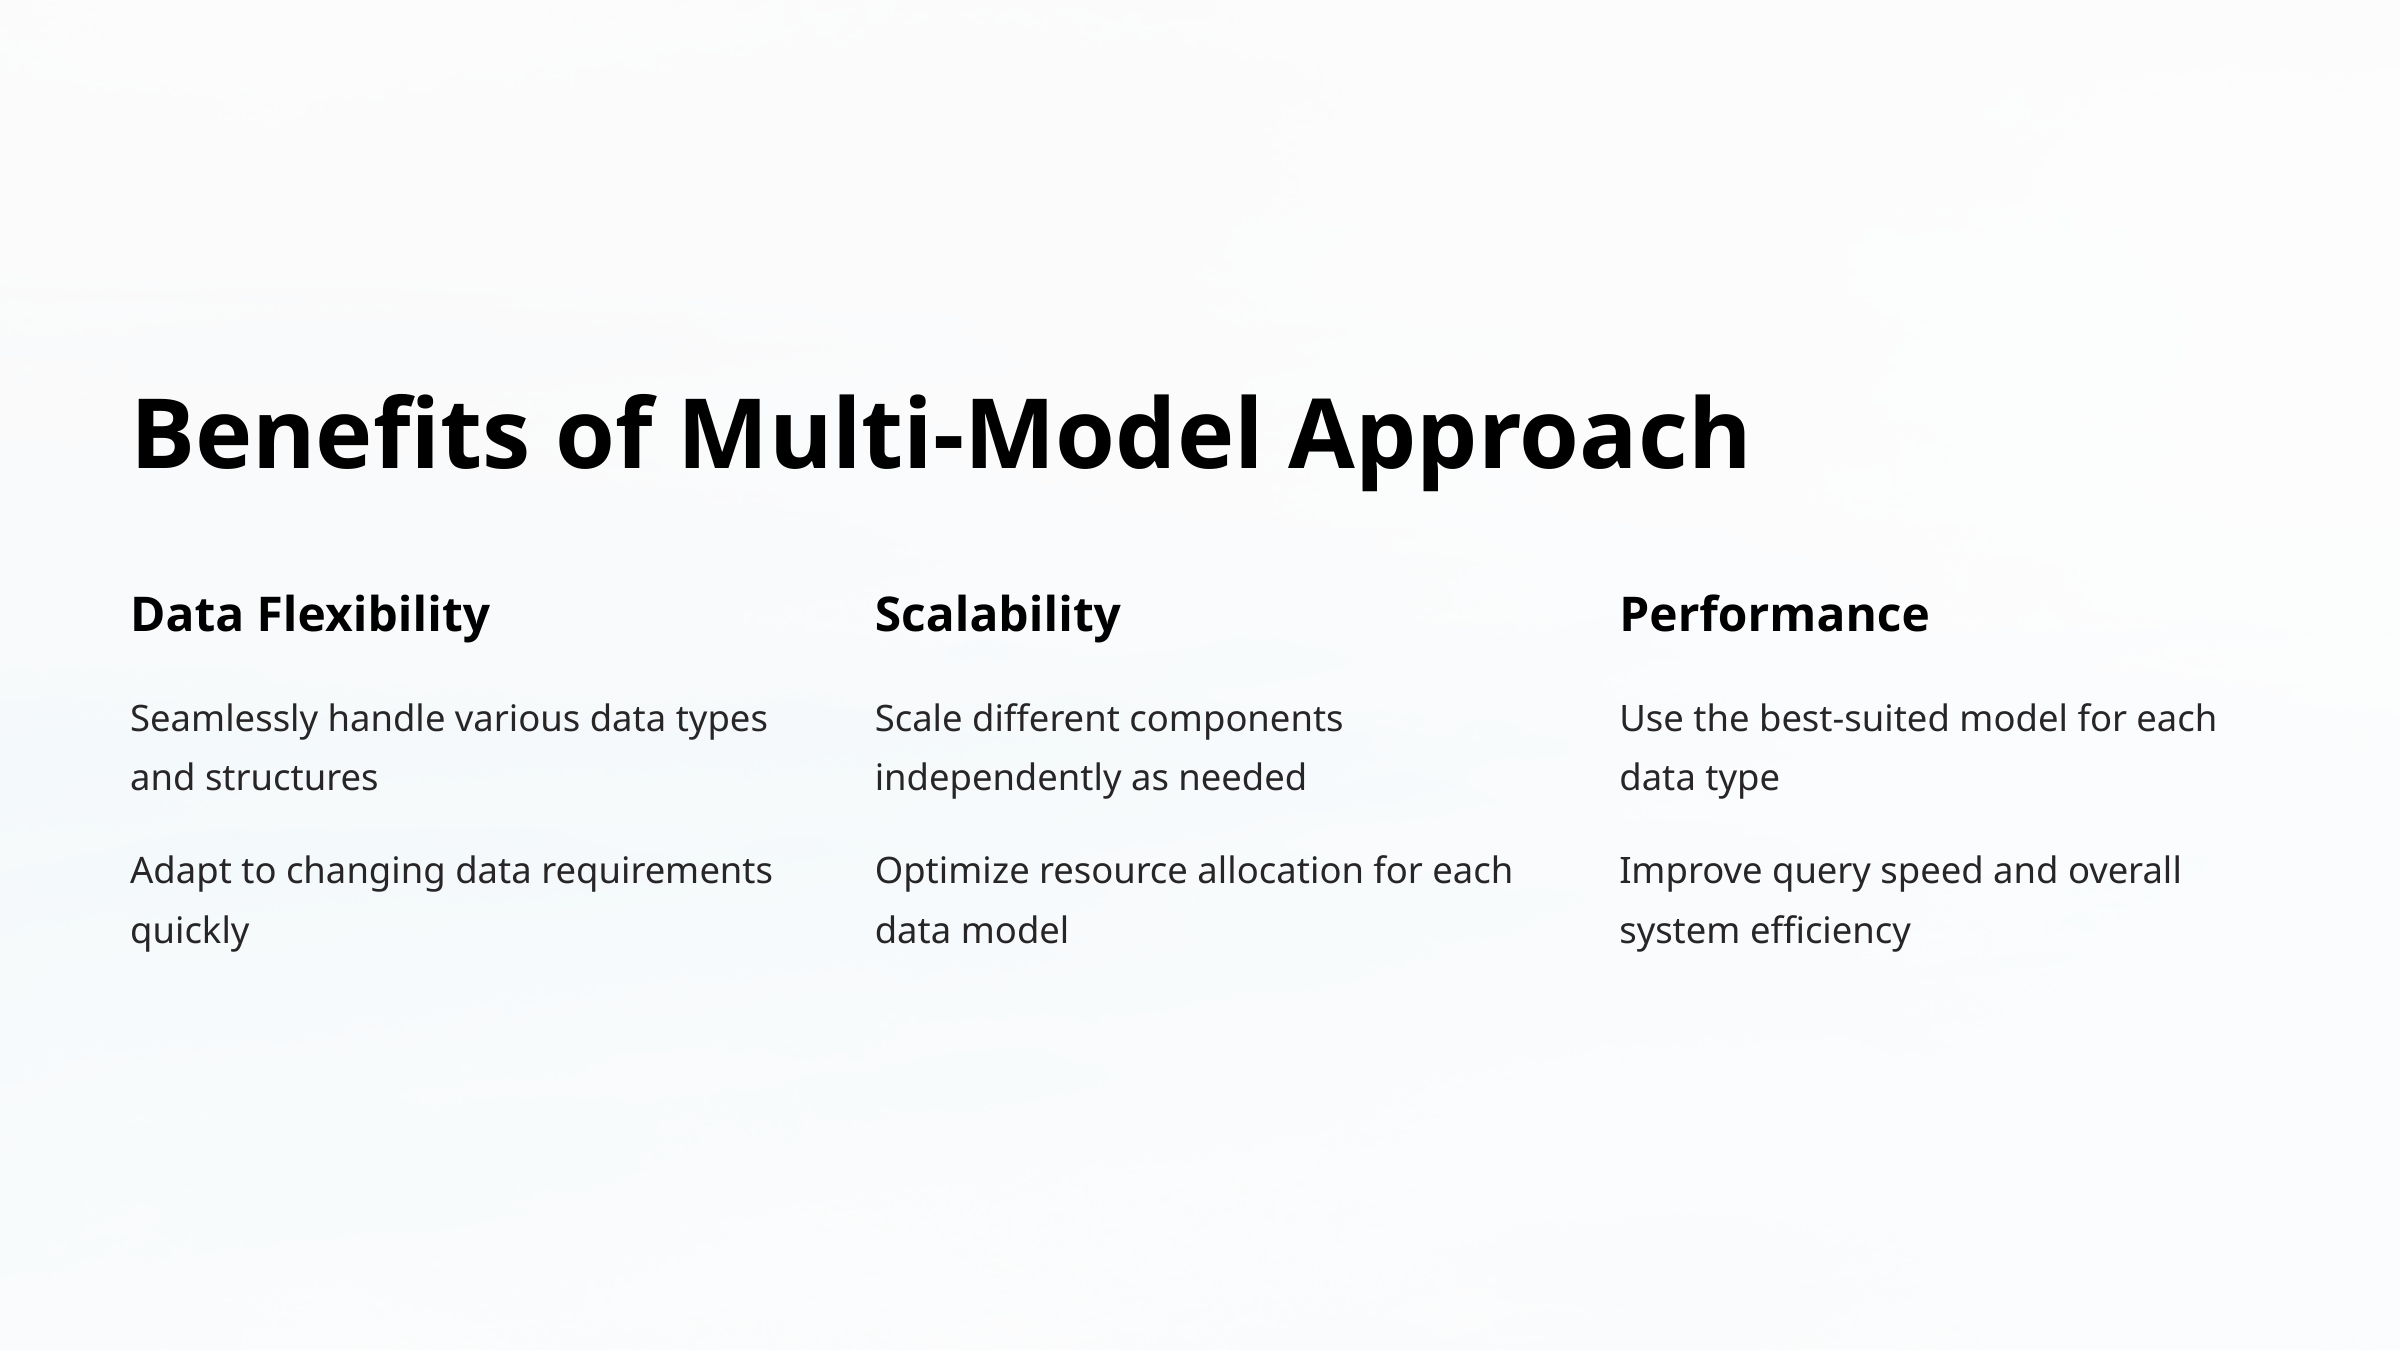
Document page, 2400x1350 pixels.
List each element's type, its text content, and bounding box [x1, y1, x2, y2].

text_box Benefits of Multi-Model Approach [130, 365, 1659, 488]
text_box Scalability [874, 580, 1364, 642]
text_box Use the best-suited model for each data type [1619, 679, 2272, 799]
text_box Scale different components independently as needed [874, 679, 1528, 799]
text_box Performance [1619, 580, 2108, 642]
text_box Adapt to changing data requirements quickly [130, 831, 783, 951]
text_box Improve query speed and overall system efficiency [1619, 831, 2272, 951]
text_box Data Flexibility [130, 580, 619, 642]
text_box Seamlessly handle various data types and structures [130, 679, 783, 799]
text_box Optimize resource allocation for each data model [874, 831, 1528, 951]
